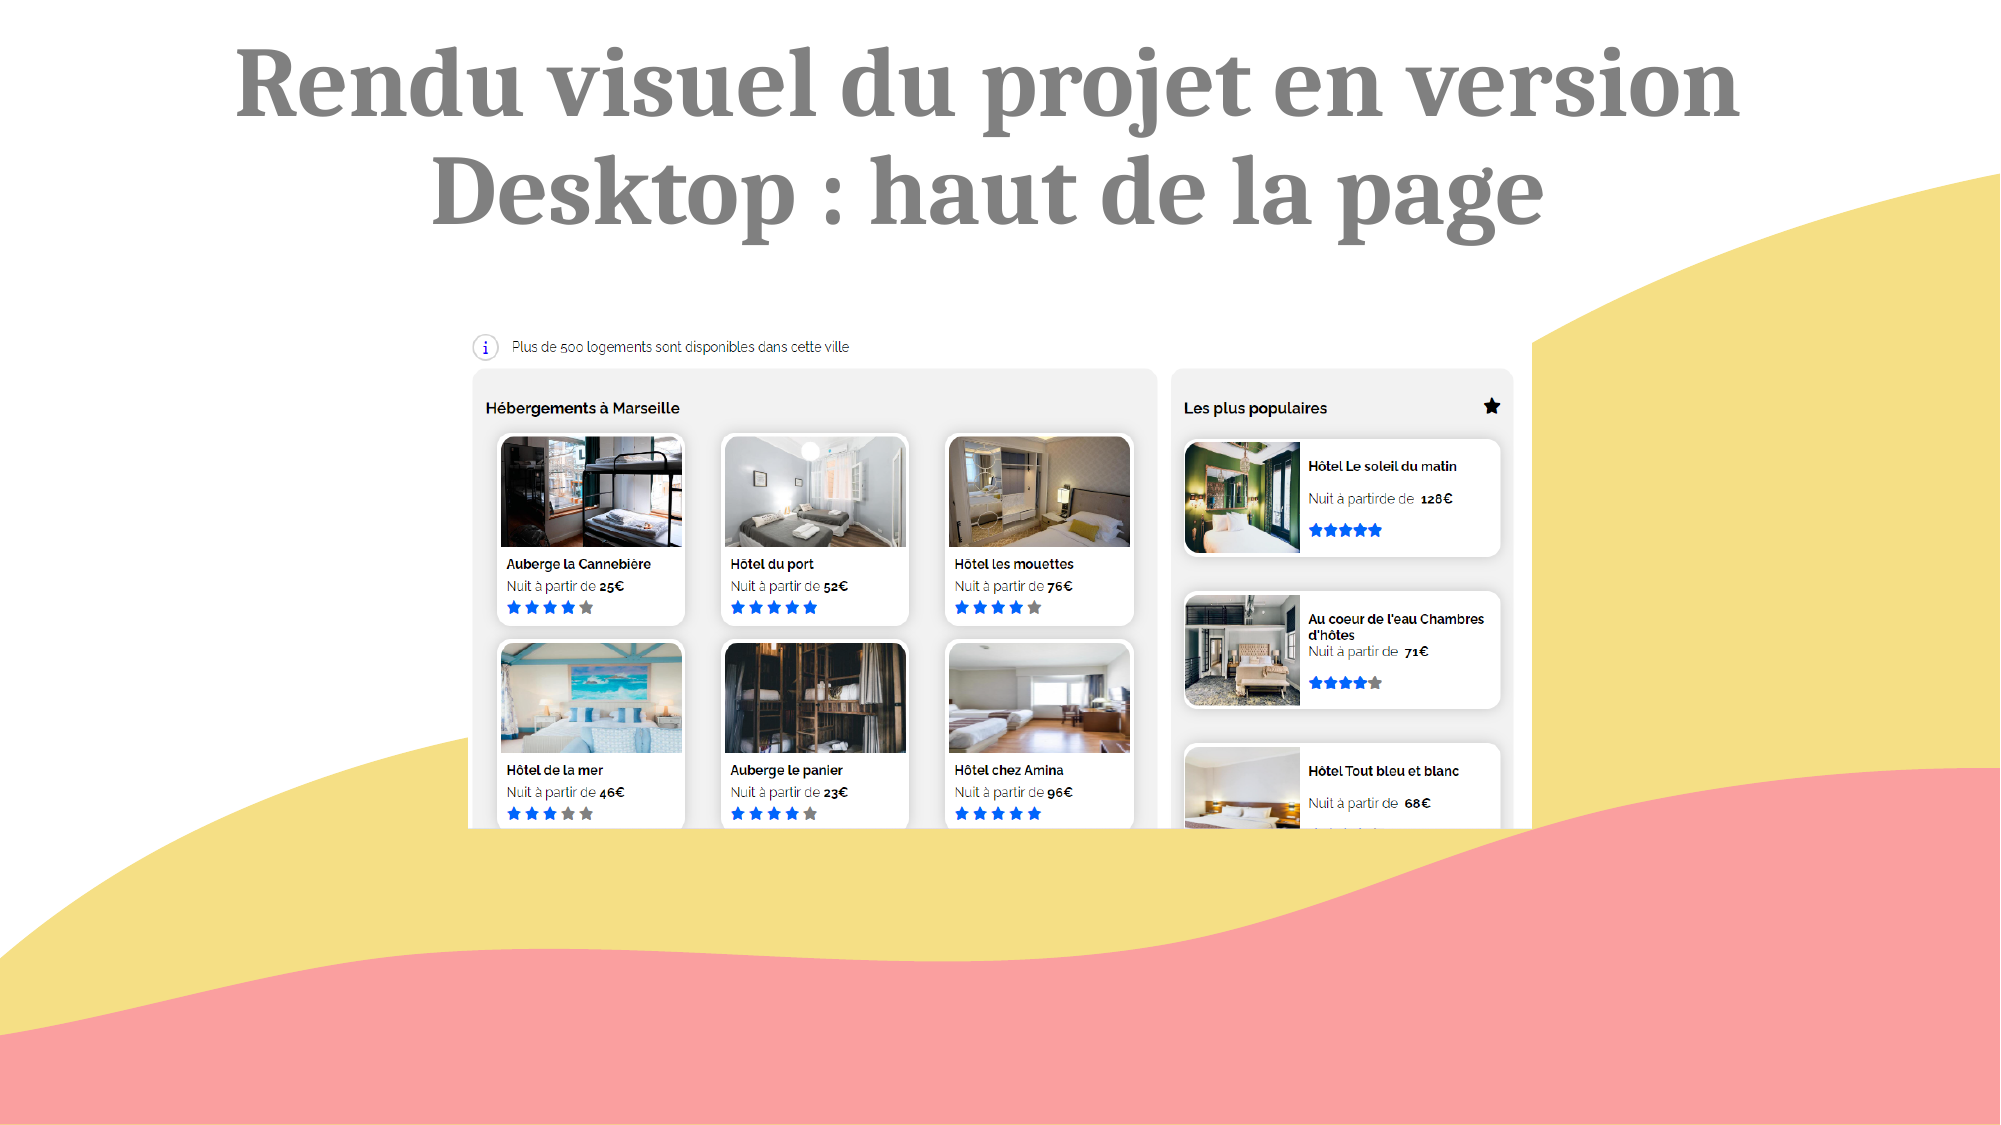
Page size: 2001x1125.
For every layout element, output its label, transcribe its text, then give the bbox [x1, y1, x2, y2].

picture [468, 324, 1532, 829]
title Rendu visuel du projet en version Desktop : haut de la page [126, 50, 1852, 226]
